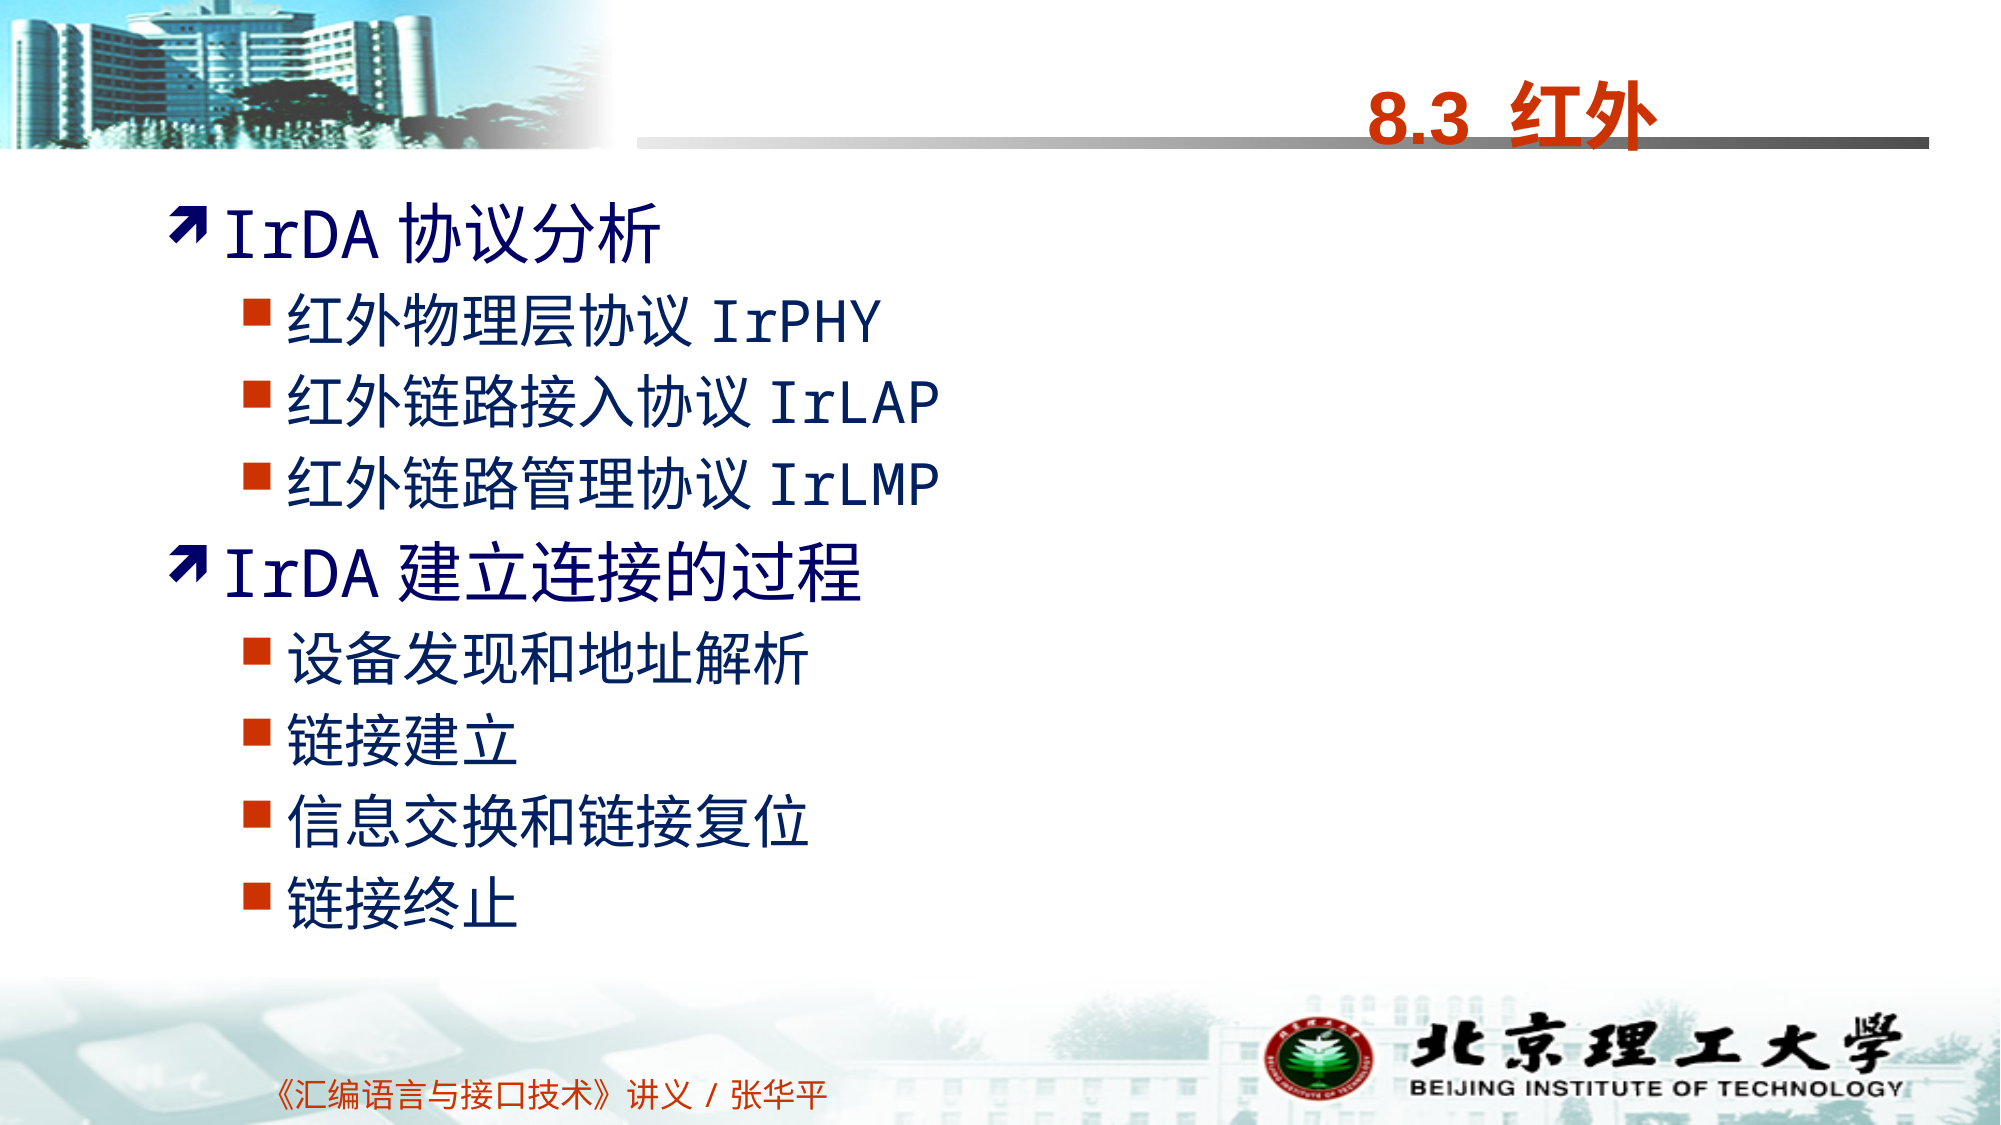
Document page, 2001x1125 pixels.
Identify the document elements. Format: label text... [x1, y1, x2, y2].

title 8.3 红外 [409, 45, 1675, 184]
list IrDA协议分析 红外物理层协议IrPHY 红外链路接入协议IrLAP 红外链路管理协议IrLMP IrDA建立连接的过程 设备发现和地址解析 链接建立 信息交换和链接复位 链接终止 [149, 184, 1675, 1024]
picture [0, 0, 2000, 1125]
